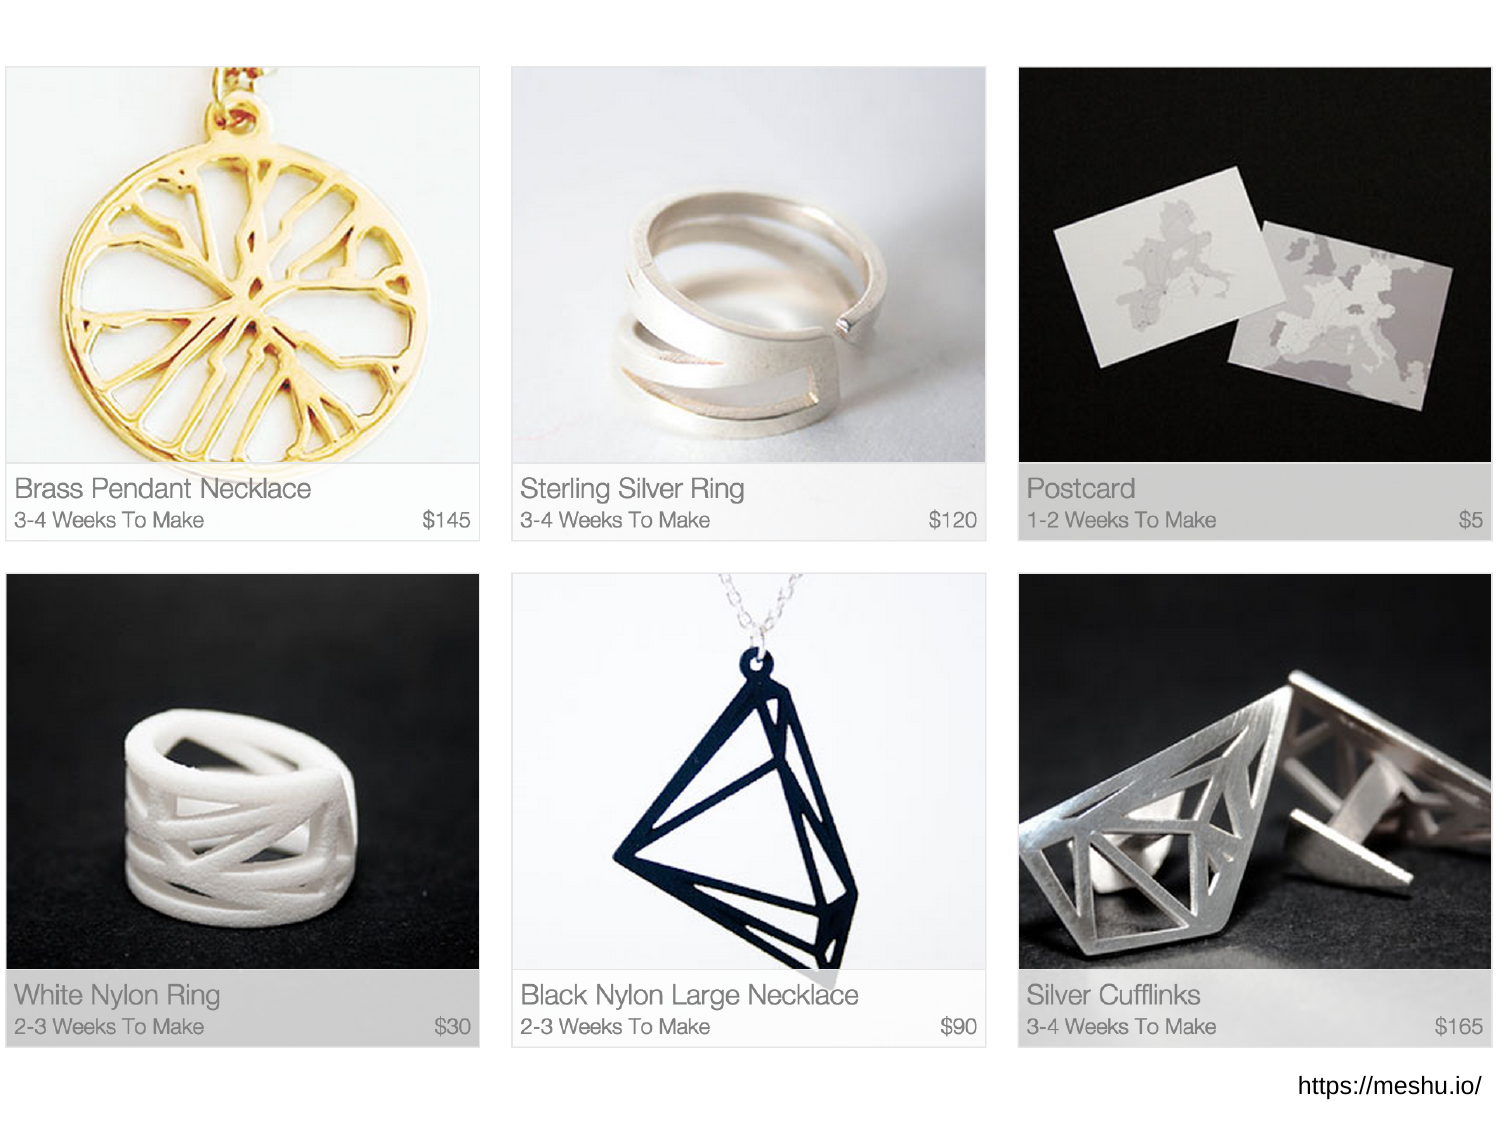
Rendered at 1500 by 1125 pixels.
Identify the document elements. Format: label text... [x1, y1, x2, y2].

text_box https://meshu.io/ [1283, 1065, 1498, 1108]
picture [0, 64, 1500, 1057]
